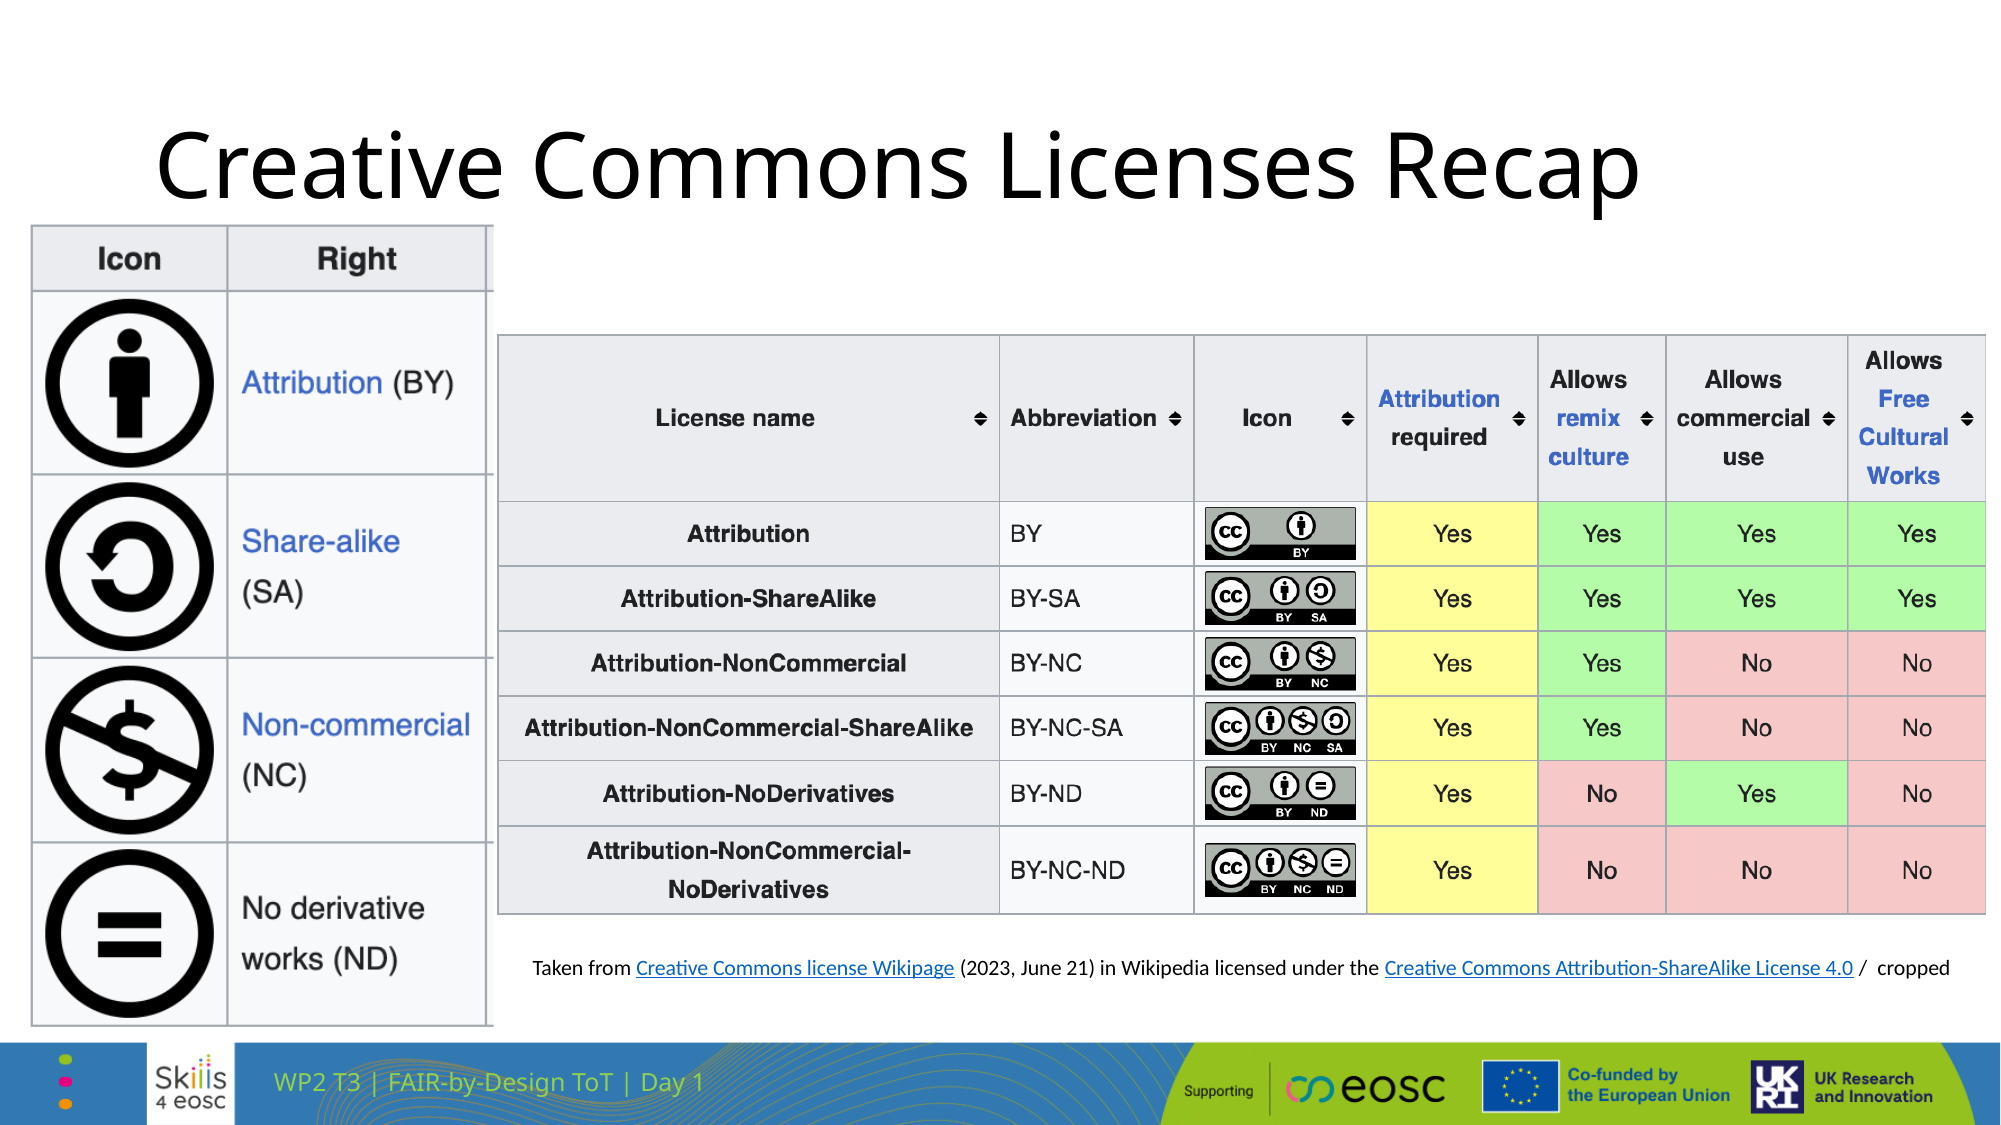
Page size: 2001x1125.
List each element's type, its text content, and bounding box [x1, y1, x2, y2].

title Creative Commons Licenses Recap [139, 59, 1865, 278]
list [24, 219, 494, 1036]
picture [0, 0, 2001, 1125]
footer WP2 T3 | FAIR-by-Design ToT | Day 1 [258, 1052, 1140, 1112]
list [499, 325, 1986, 924]
text_box Taken from Creative Commons license Wikipage (2023, June 21) in Wikipedia licensed under the Creative Commons Attribution-ShareAlike License 4.0 / cropped [517, 946, 2000, 987]
